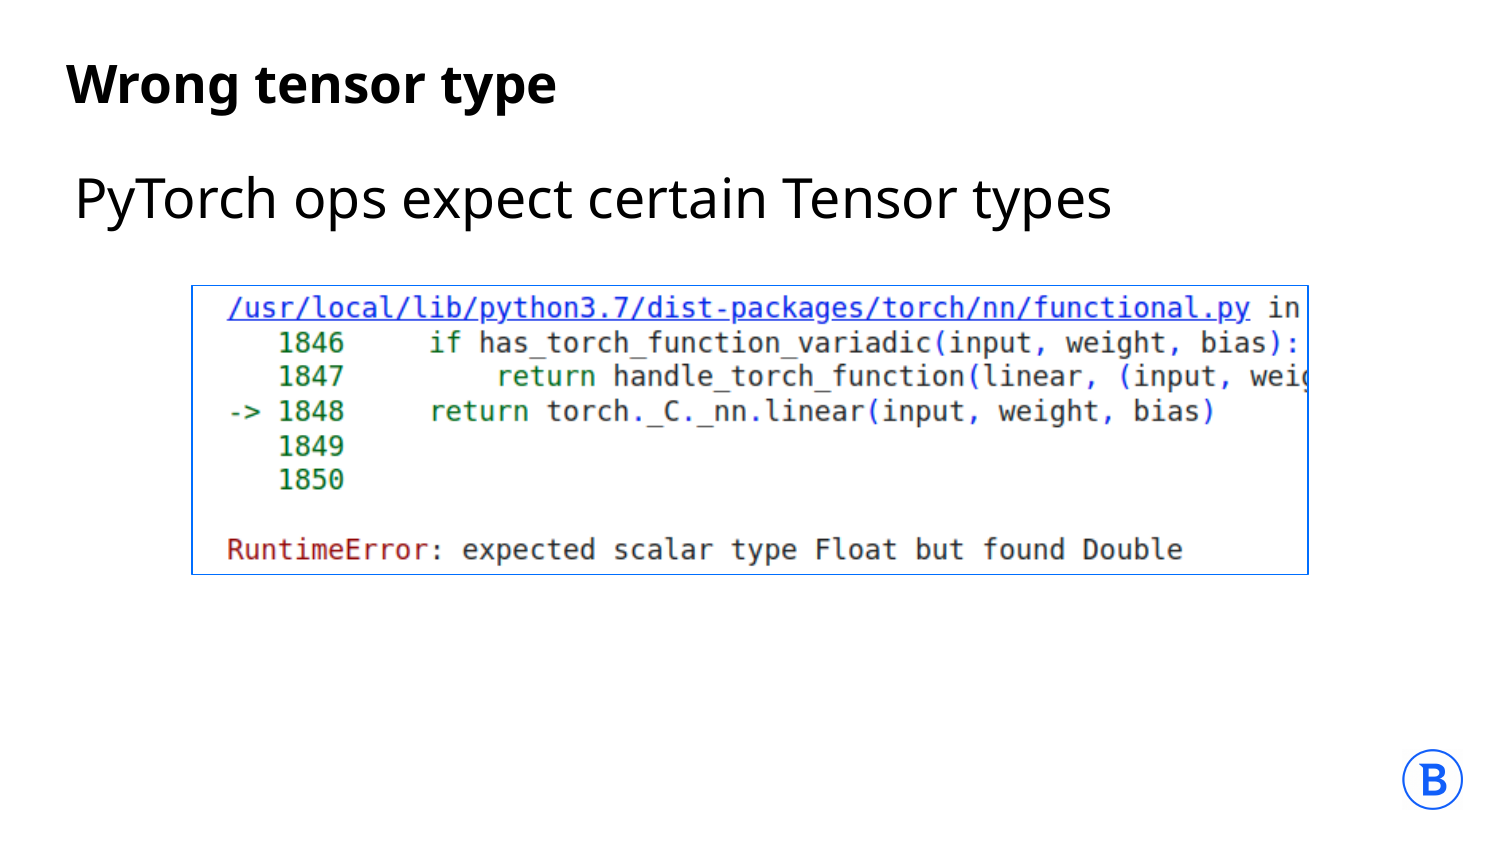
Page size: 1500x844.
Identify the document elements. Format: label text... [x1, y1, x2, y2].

picture [1402, 749, 1463, 810]
list PyTorch ops expect certain Tensor types [59, 148, 1441, 381]
picture [192, 285, 1308, 575]
title Wrong tensor type [51, 35, 1449, 130]
